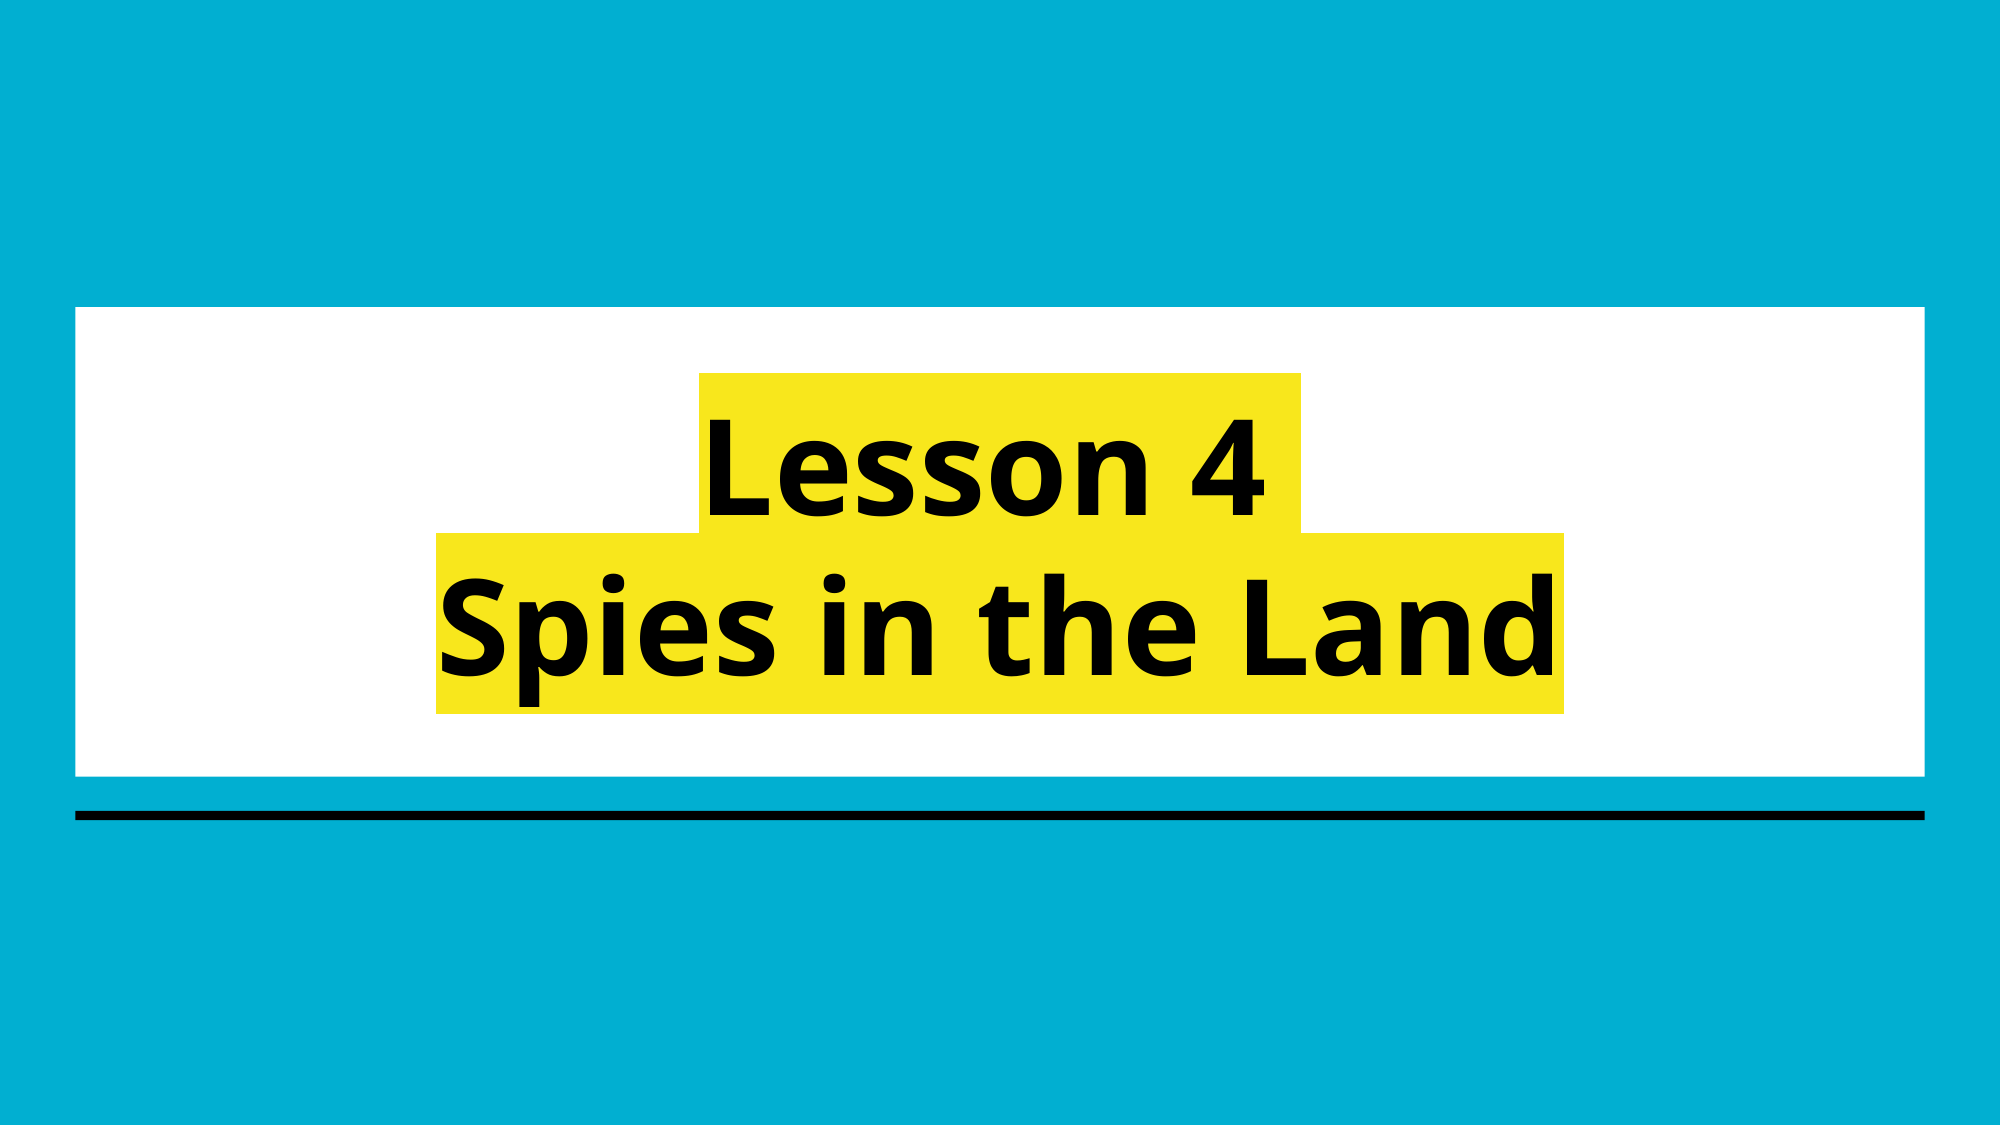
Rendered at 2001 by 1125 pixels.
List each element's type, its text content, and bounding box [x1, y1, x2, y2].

title Lesson 4 Spies in the Land [75, 307, 1925, 777]
